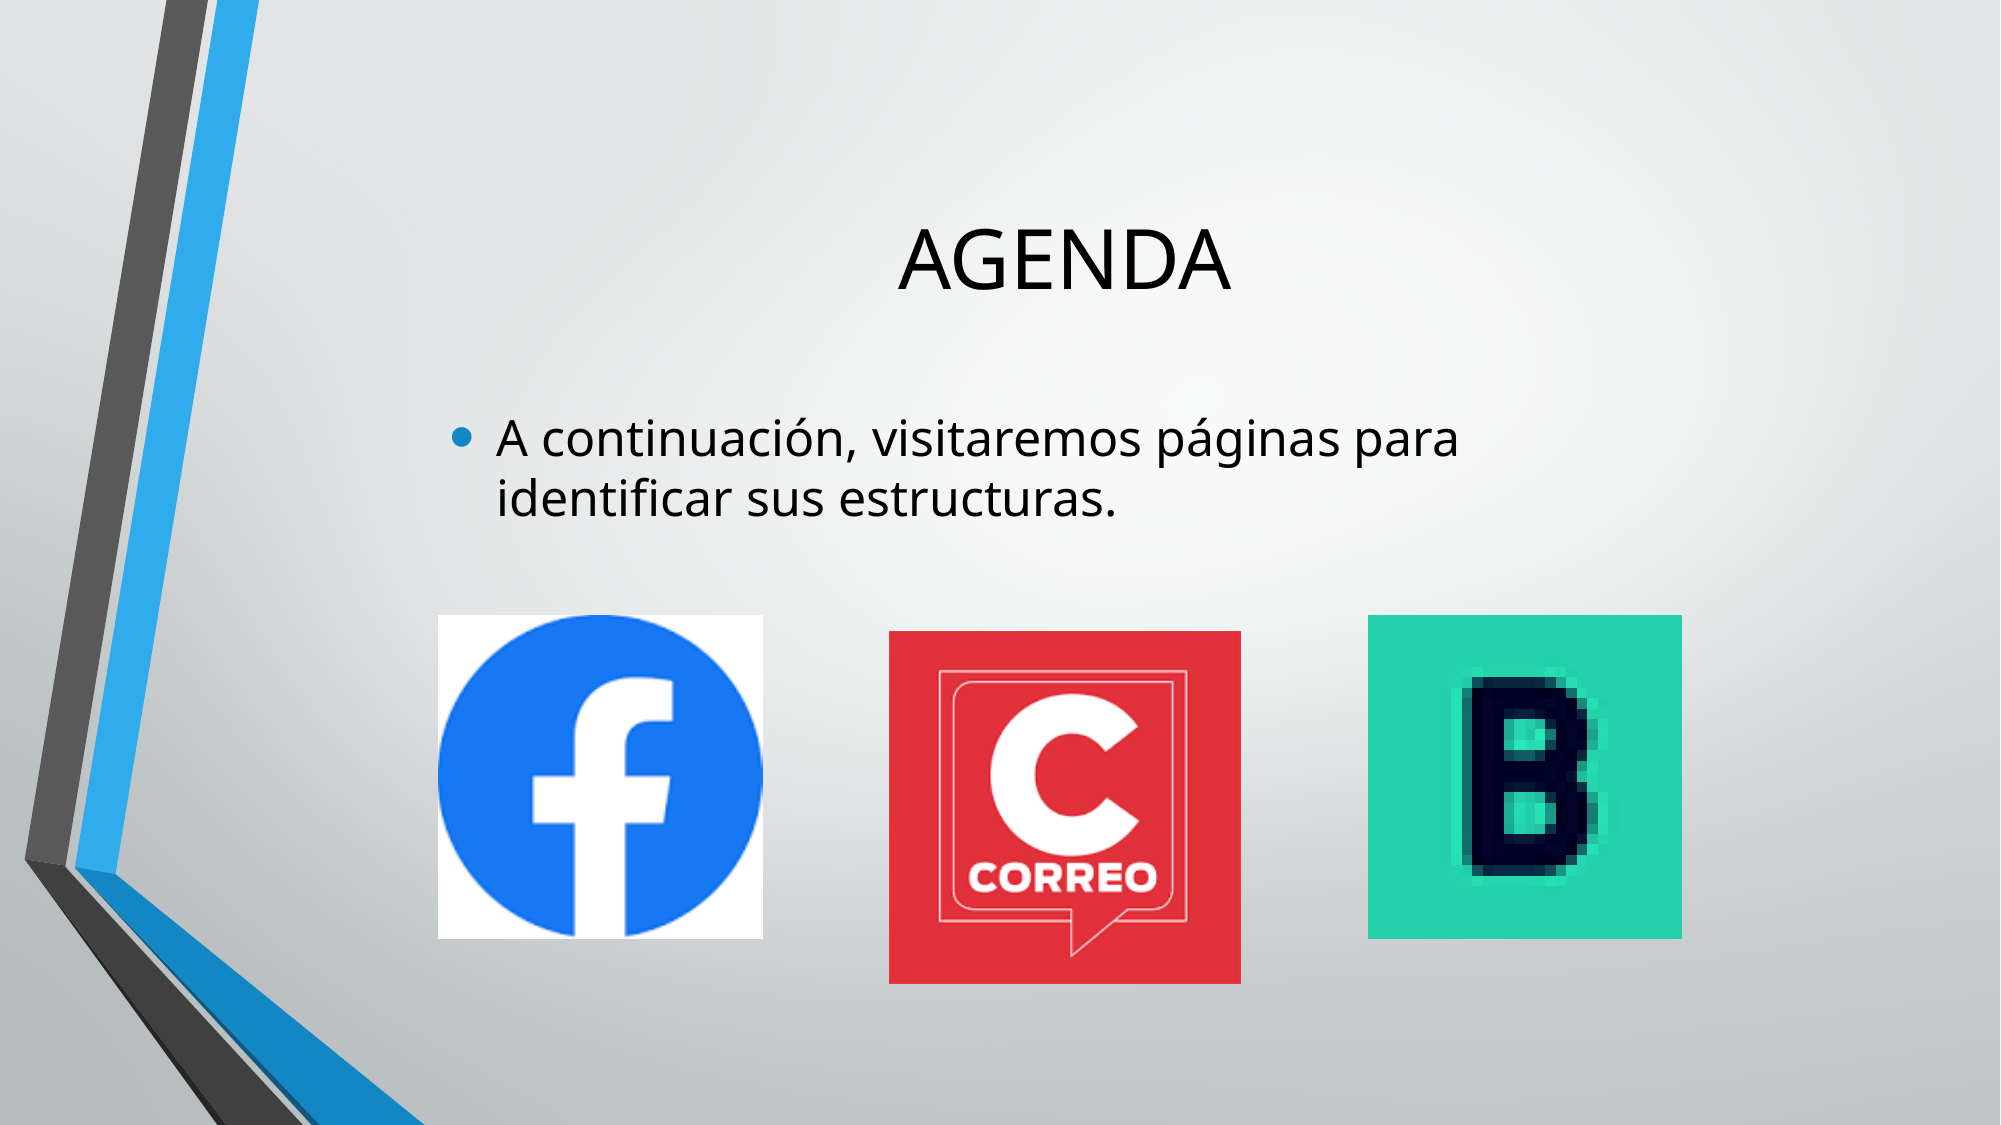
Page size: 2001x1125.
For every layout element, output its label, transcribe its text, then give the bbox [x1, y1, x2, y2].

picture [438, 614, 763, 940]
picture [1367, 614, 1682, 940]
picture [889, 631, 1242, 984]
title AGENDA [243, 112, 1887, 400]
list A continuación, visitaremos páginas para identificar sus estructuras. [434, 371, 1696, 563]
